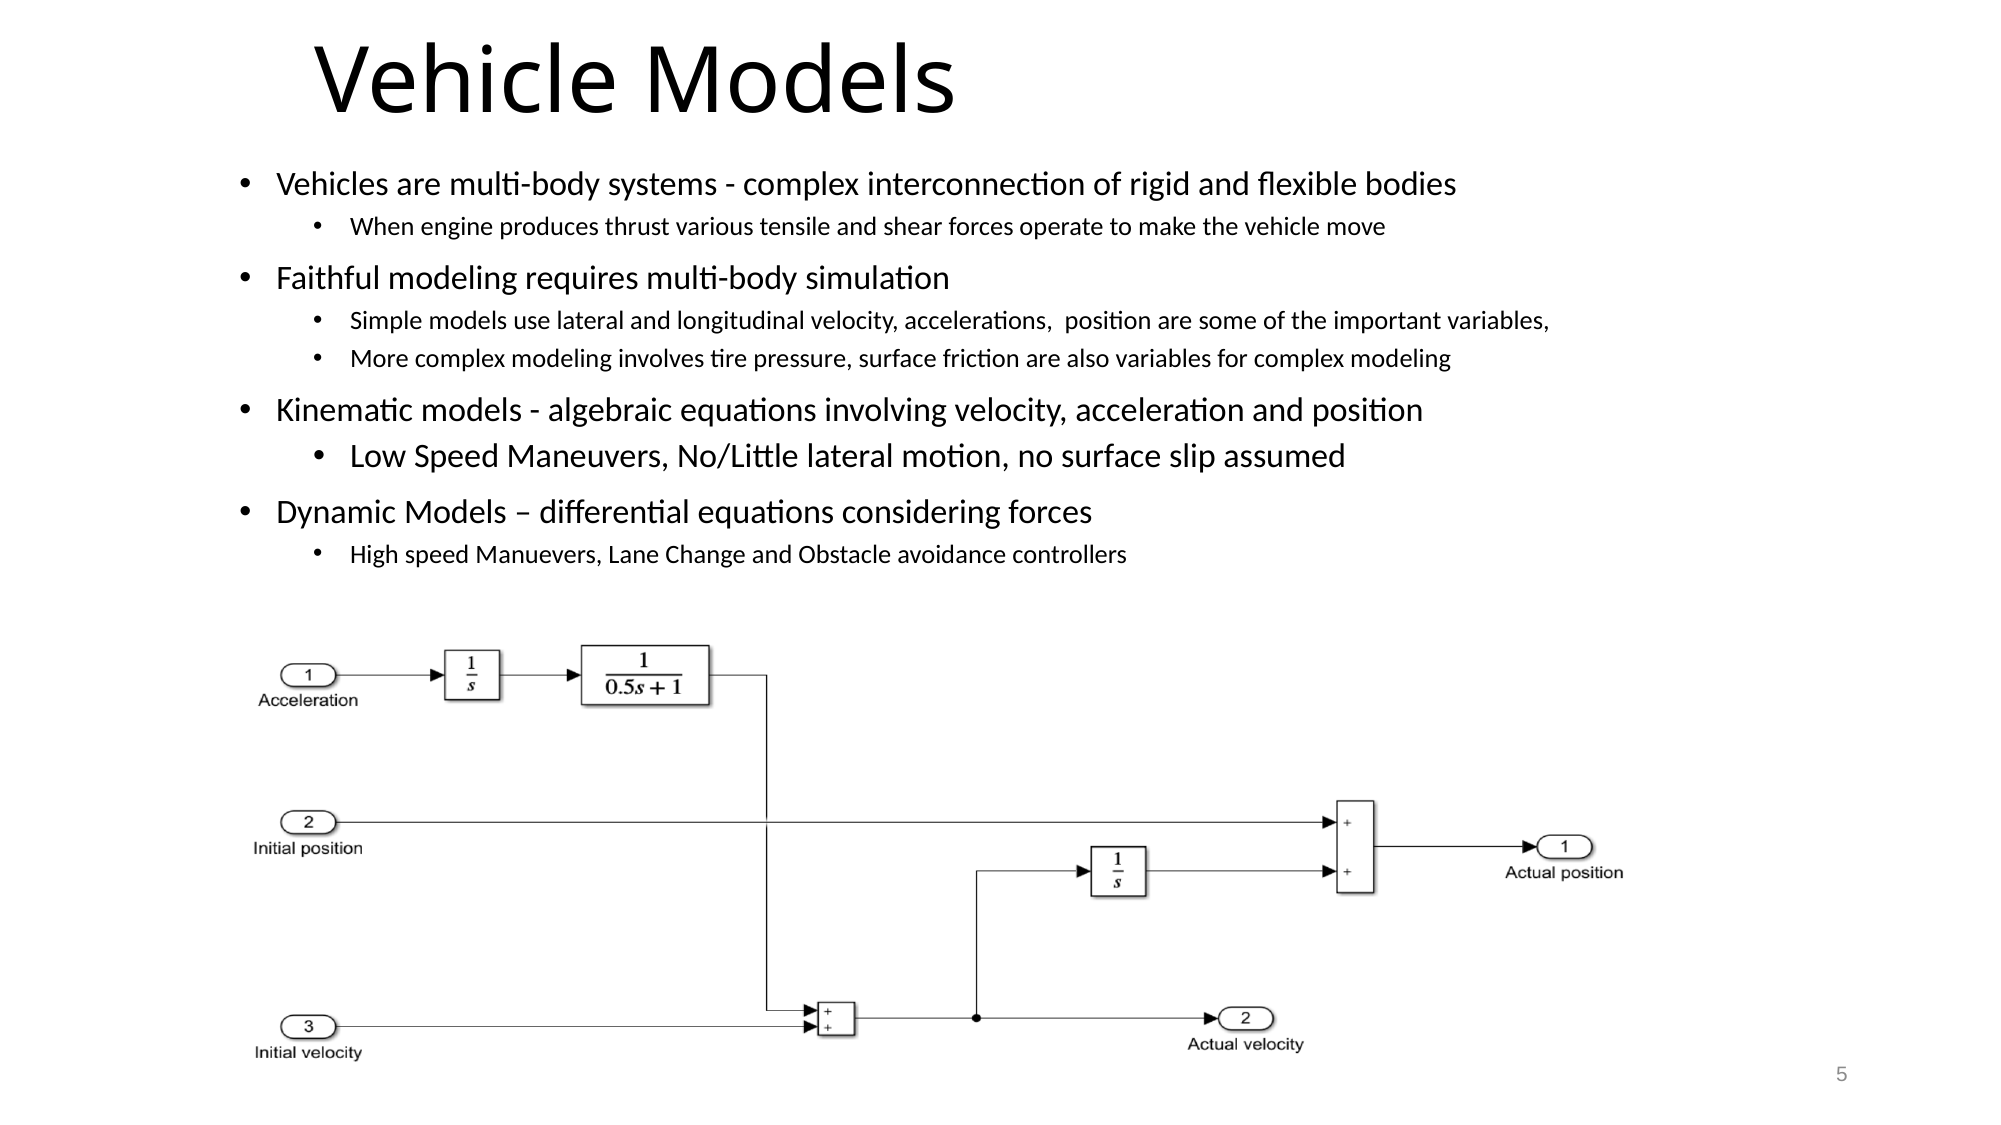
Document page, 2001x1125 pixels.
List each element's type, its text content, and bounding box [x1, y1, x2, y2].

slide_number 5 [1412, 1042, 1863, 1103]
title Vehicle Models [299, 8, 1575, 158]
picture [251, 626, 1626, 1068]
list Vehicles are multi-body systems - complex interconnection of rigid and flexible bodies When engine produces thrust various tensile and shear forces operate to make the vehicle move Faithful modeling requires multi-body simulation Simple models use lateral and longitudinal velocity, accelerations, position are some of the important variables, More complex modeling involves tire pressure, surface friction are also variables for complex modeling Kinematic models - algebraic equations involving velocity, acceleration and position Low Speed Maneuvers, No/Little lateral motion, no surface slip assumed Dynamic Models – differential equations considering forces High speed Manuevers, Lane Change and Obstacle avoidance controllers [224, 158, 1575, 601]
